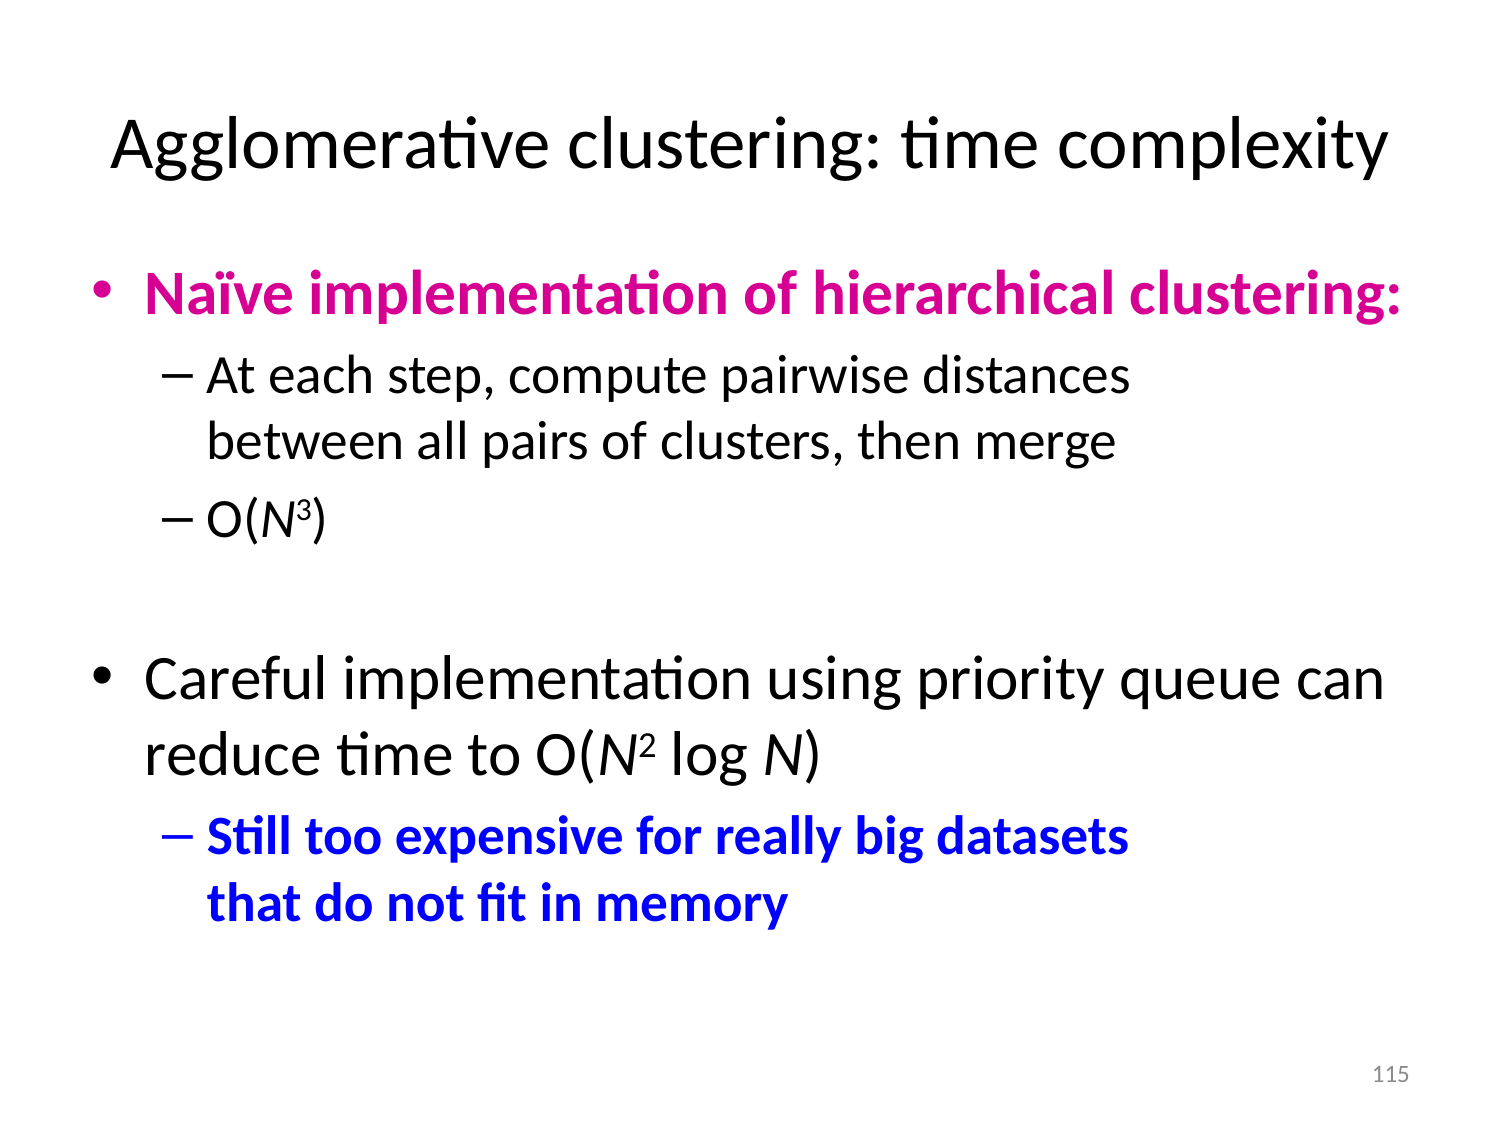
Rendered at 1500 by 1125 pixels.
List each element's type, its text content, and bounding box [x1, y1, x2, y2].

list Naïve implementation of hierarchical clustering: At each step, compute pairwise distances between all pairs of clusters, then merge O(N3) Careful implementation using priority queue can reduce time to O(N2 log N) Still too expensive for really big datasets that do not fit in memory [76, 243, 1427, 986]
slide_number 115 [1074, 1042, 1425, 1103]
title Agglomerative clustering: time complexity [75, 45, 1425, 233]
